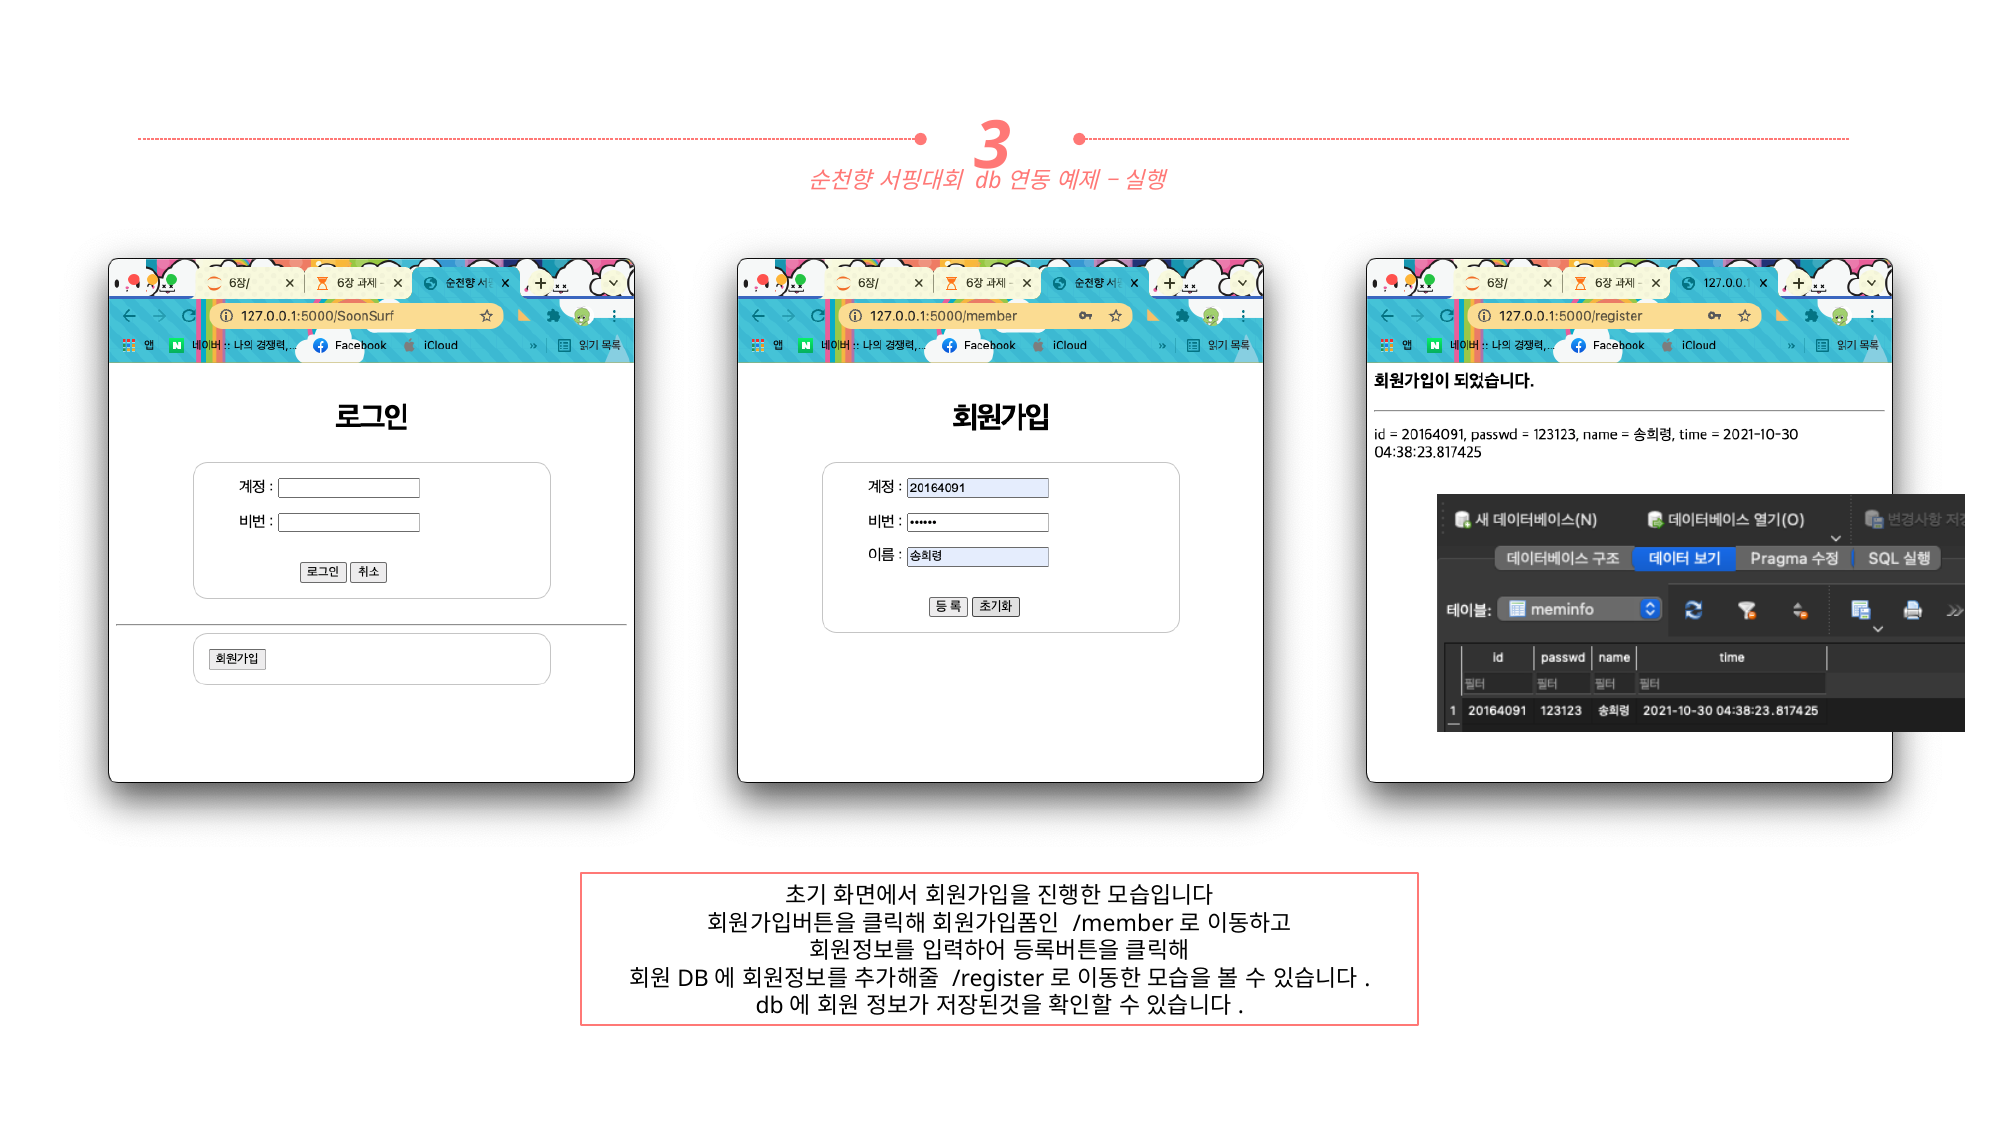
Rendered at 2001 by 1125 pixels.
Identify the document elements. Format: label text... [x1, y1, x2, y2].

text_box 초기 화면에서 회원가입을 진행한 모습입니다 회원가입버튼을 클릭해 회원가입폼인 /member로 이동하고 회원정보를 입력하어 등록버튼을 클릭해 회원DB에 회원정보를 추가해줄 /register로 이동한 모습을 볼 수 있습니다. db에 회원 정보가 저장된것을 확인할 수 있습니다. [581, 873, 1419, 1026]
text_box 3 [606, 54, 1380, 157]
text_box 순천향 서핑대회 db연동 예제 – 실행 [125, 157, 1850, 201]
picture [56, 223, 1965, 851]
